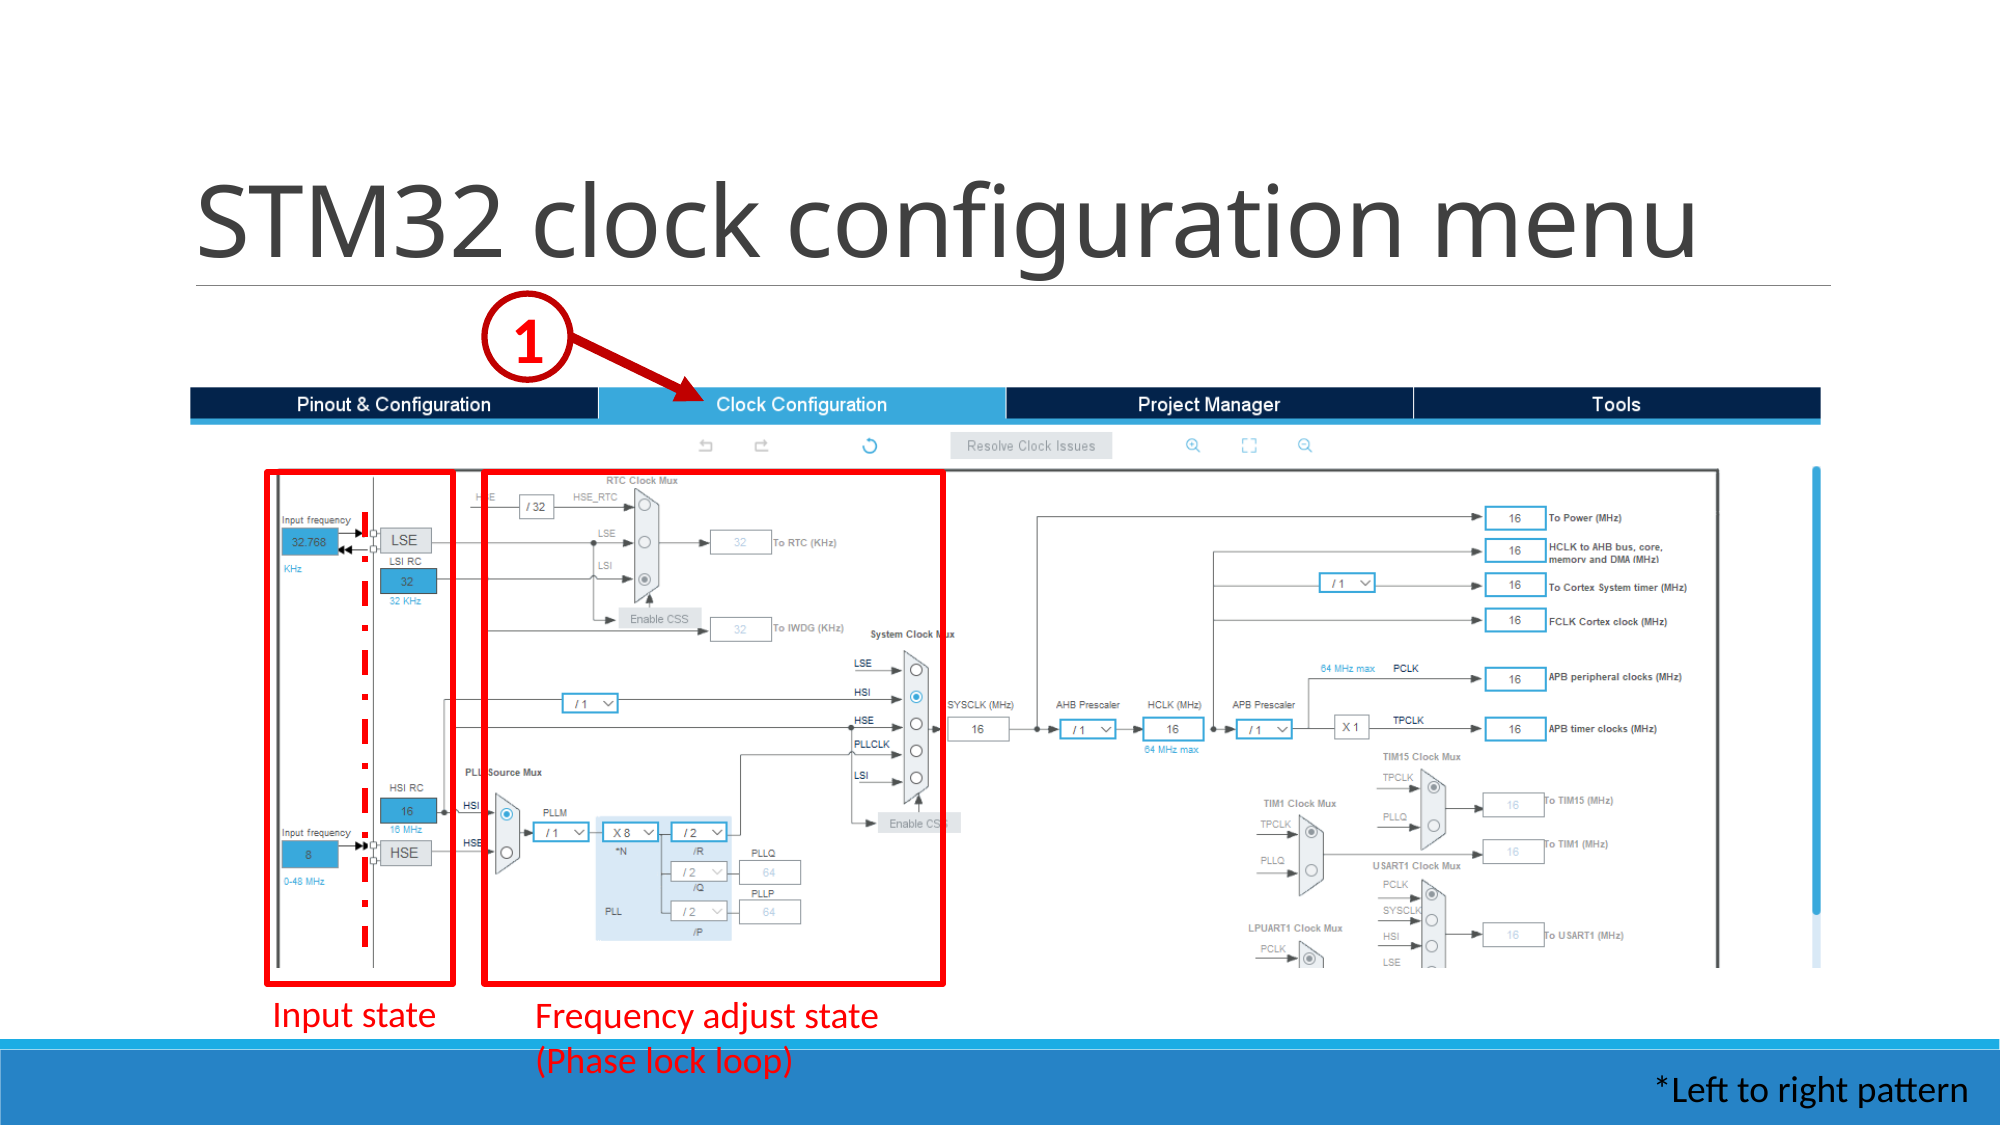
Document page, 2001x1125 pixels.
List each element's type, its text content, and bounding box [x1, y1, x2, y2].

text_box 1 [484, 293, 571, 374]
text_box Frequency adjust state (Phase lock loop) [520, 983, 895, 1089]
text_box *Left to right pattern [1638, 1057, 1985, 1118]
text_box [484, 978, 943, 984]
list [179, 377, 1831, 968]
text_box Input state [257, 982, 452, 1043]
title STM32 clock configuration menu [180, 47, 1830, 285]
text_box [569, 336, 705, 402]
text_box [267, 978, 453, 984]
